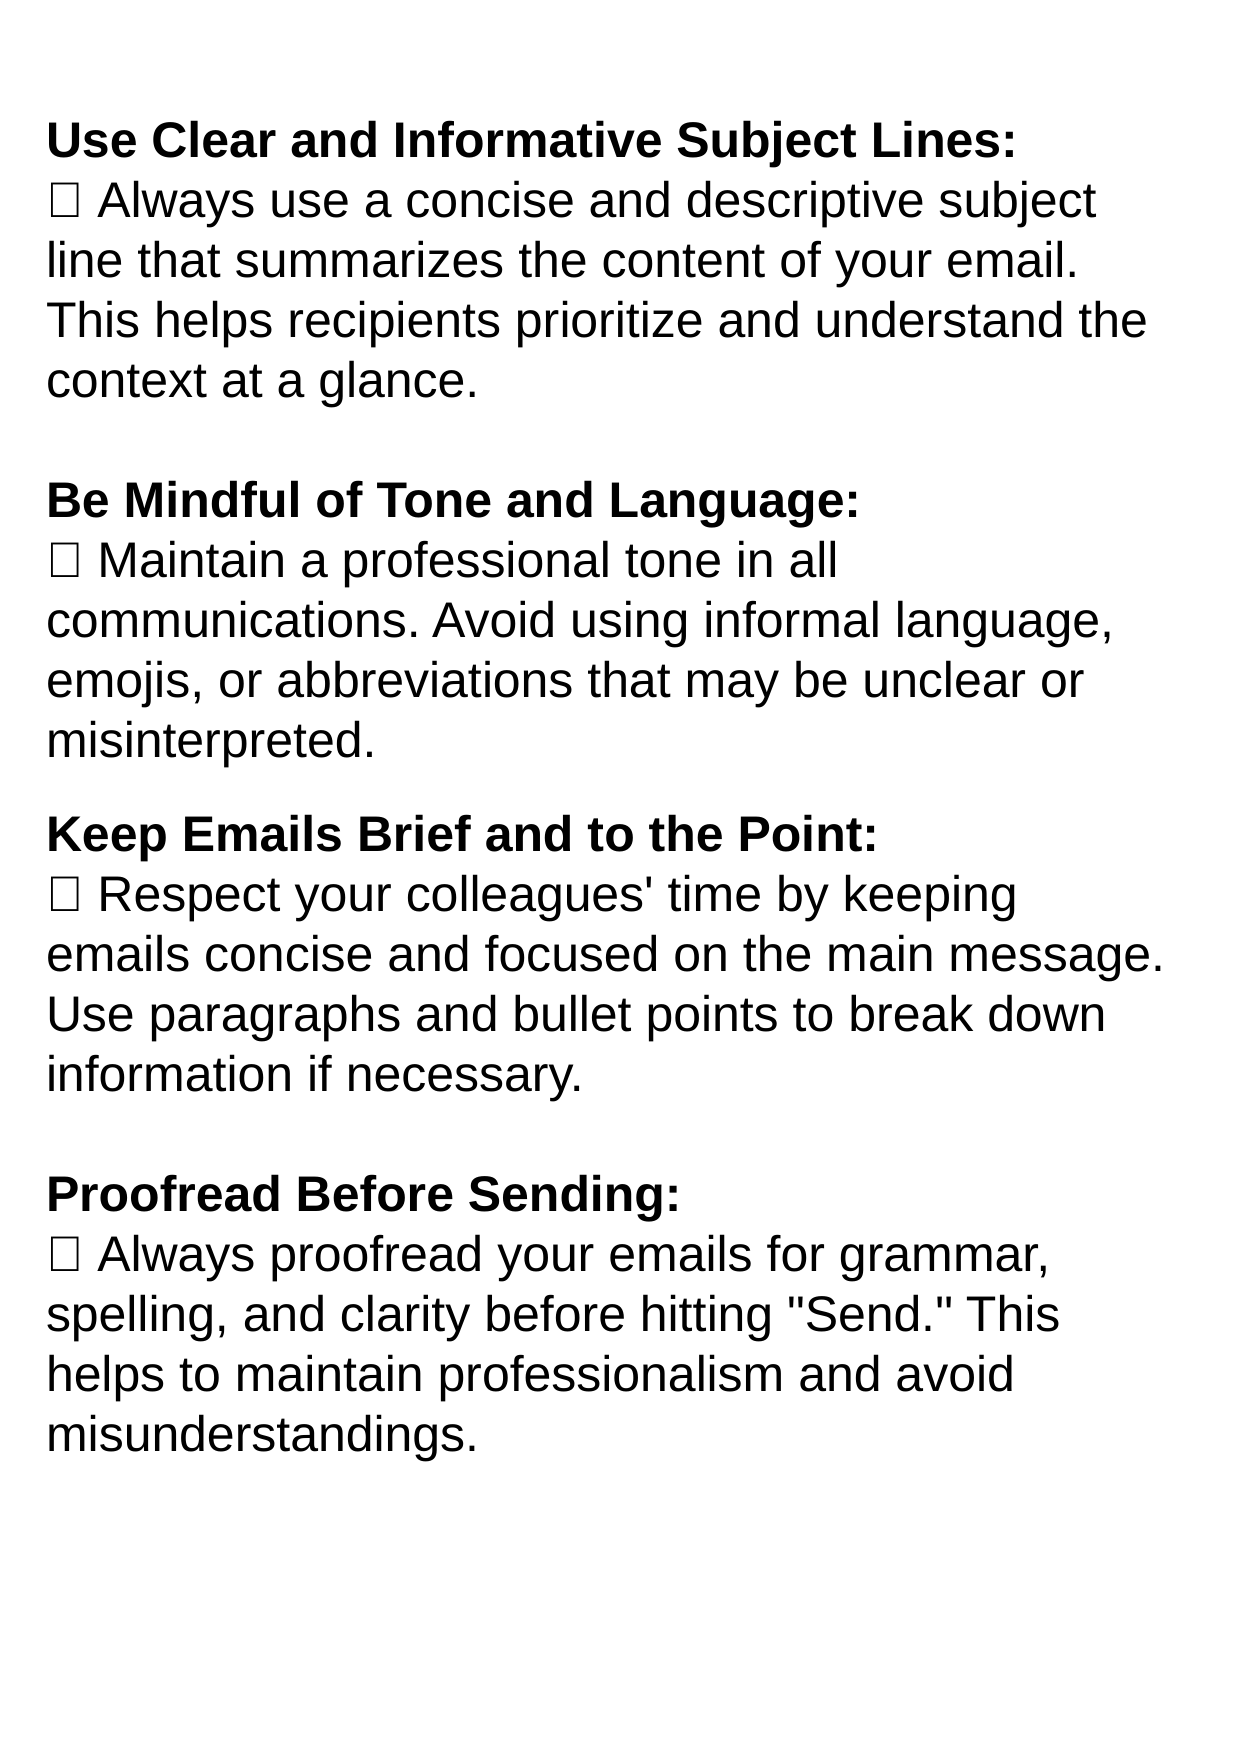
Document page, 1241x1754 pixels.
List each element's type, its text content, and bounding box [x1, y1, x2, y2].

text_box Keep Emails Brief and to the Point:  Respect your colleagues' time by keeping emails concise and focused on the main message. Use paragraphs and bullet points to break down information if necessary. Proofread Before Sending:  Always proofread your emails for grammar, spelling, and clarity before hitting "Send." This helps to maintain professionalism and avoid misunderstandings. [31, 793, 1188, 1529]
text_box Use Clear and Informative Subject Lines:  Always use a concise and descriptive subject line that summarizes the content of your email. This helps recipients prioritize and understand the context at a glance. Be Mindful of Tone and Language:  Maintain a professional tone in all communications. Avoid using informal language, emojis, or abbreviations that may be unclear or misinterpreted. [31, 99, 1188, 793]
